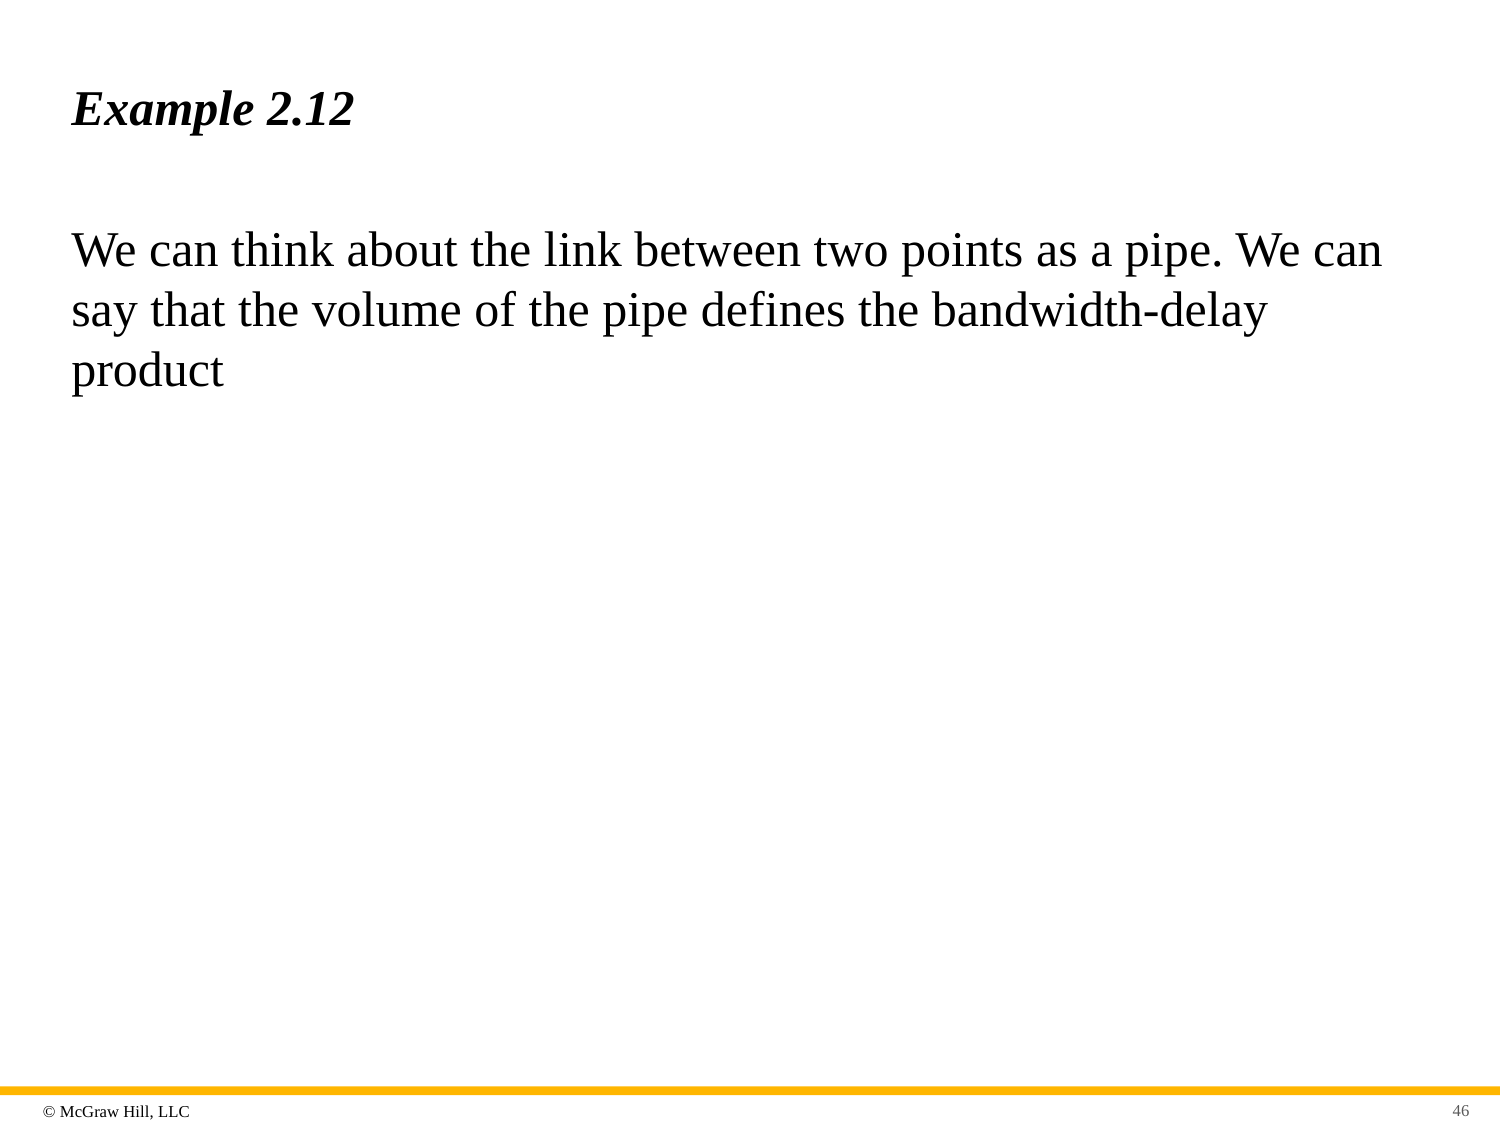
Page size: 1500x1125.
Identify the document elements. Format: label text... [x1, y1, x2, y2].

title Example 2.12 [56, 50, 1444, 162]
list We can think about the link between two points as a pipe. We can say that the volume of the pipe defines the bandwidth-delay product [56, 209, 1444, 1026]
slide_number 46 [1418, 1096, 1477, 1123]
